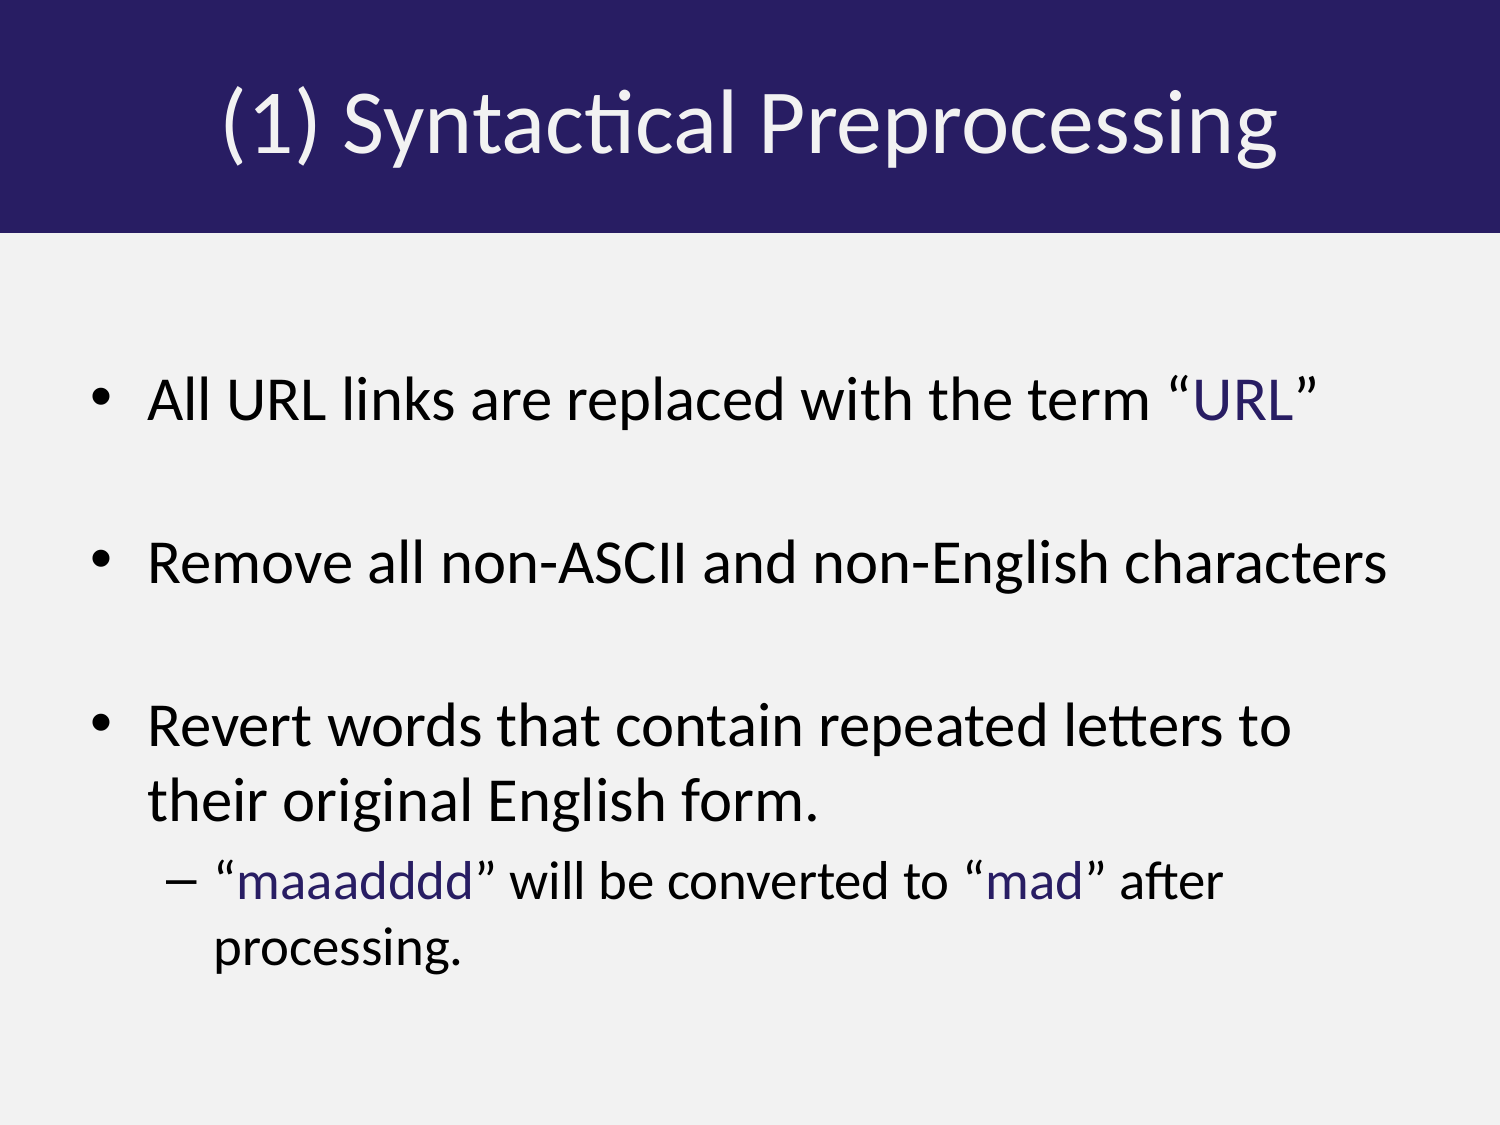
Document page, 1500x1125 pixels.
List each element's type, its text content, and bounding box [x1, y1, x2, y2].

list All URL links are replaced with the term “URL” Remove all non-ASCII and non-English characters Revert words that contain repeated letters to their original English form. “maaadddd” will be converted to “mad” after processing. [75, 262, 1425, 1064]
text_box (1) Syntactical Preprocessing [0, 0, 1500, 235]
